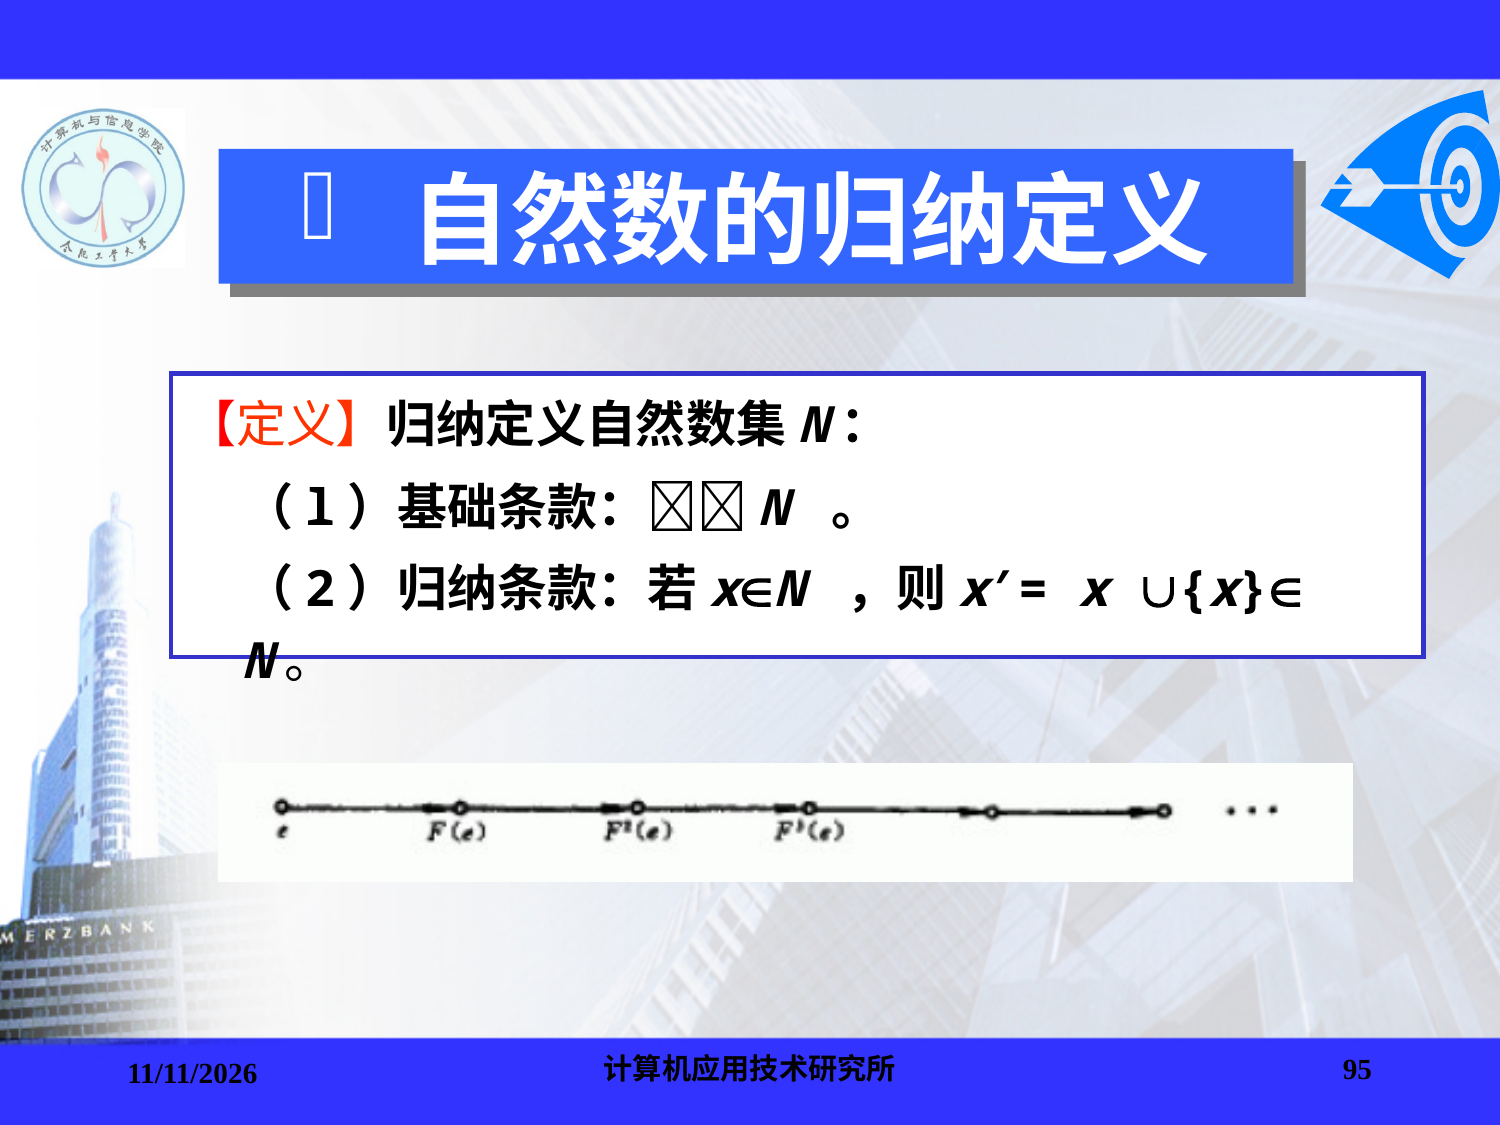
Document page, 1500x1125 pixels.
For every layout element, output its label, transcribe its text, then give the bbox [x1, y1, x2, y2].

list 【定义】归纳定义自然数集N： （l）基础条款：N 。 （2）归纳条款：若xN ，则x′= x {x} N。 [171, 373, 1424, 657]
slide_number 95 [1074, 1042, 1388, 1118]
picture [0, 0, 1500, 1125]
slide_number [112, 1046, 425, 1122]
footer 计算机应用技术研究所 [512, 1042, 988, 1118]
text_box 自然数的归纳定义 [218, 148, 1294, 284]
